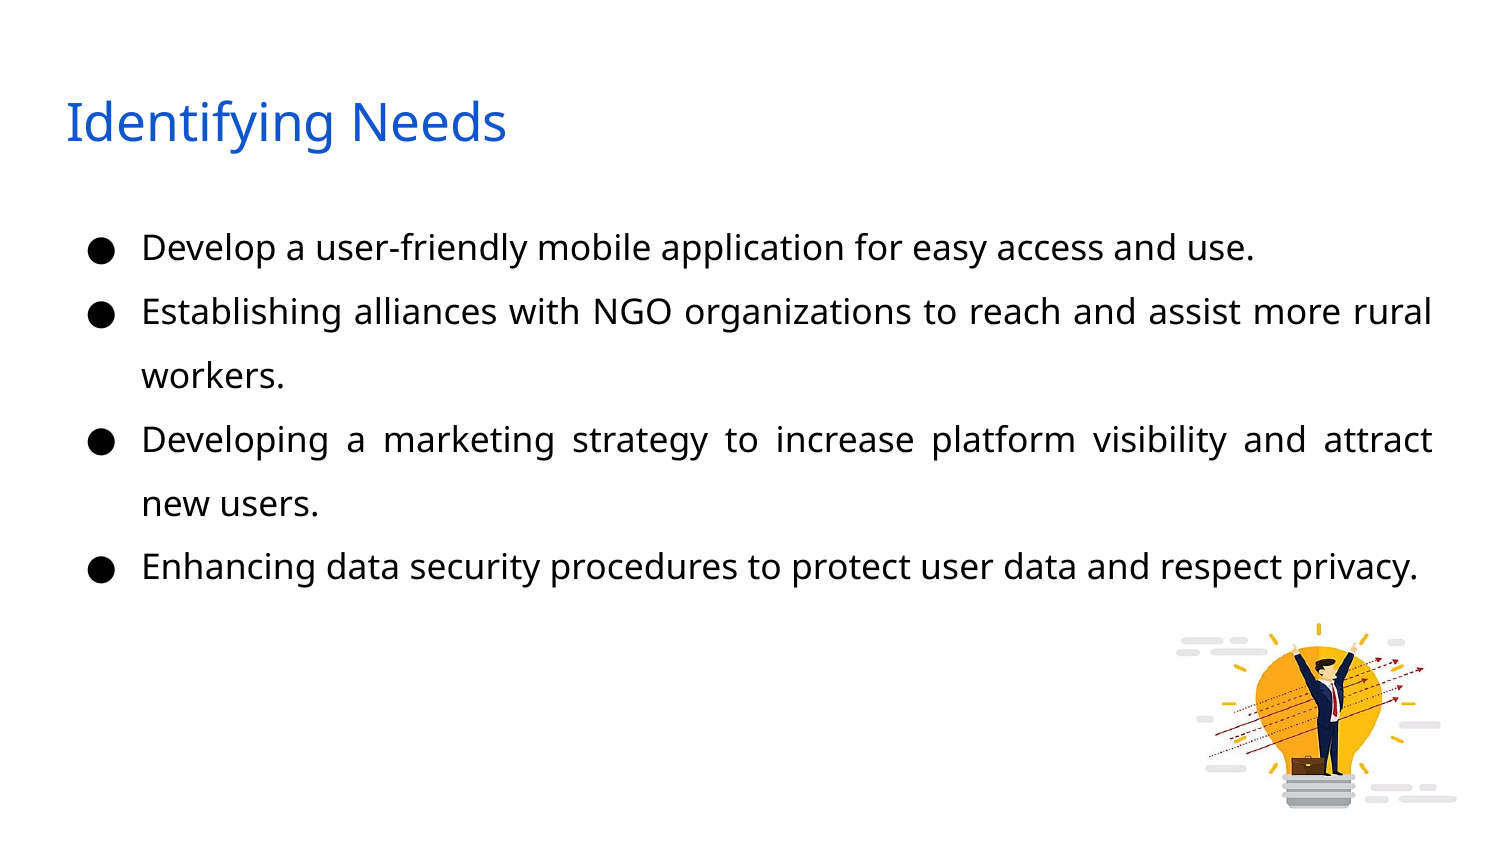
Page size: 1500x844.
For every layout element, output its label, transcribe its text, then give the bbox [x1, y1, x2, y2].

picture [1163, 590, 1469, 844]
list Develop a user-friendly mobile application for easy access and use. Establishing alliances with NGO organizations to reach and assist more rural workers. Developing a marketing strategy to increase platform visibility and attract new users. Enhancing data security procedures to protect user data and respect privacy. [51, 189, 1449, 818]
title Identifying Needs [51, 72, 1449, 167]
